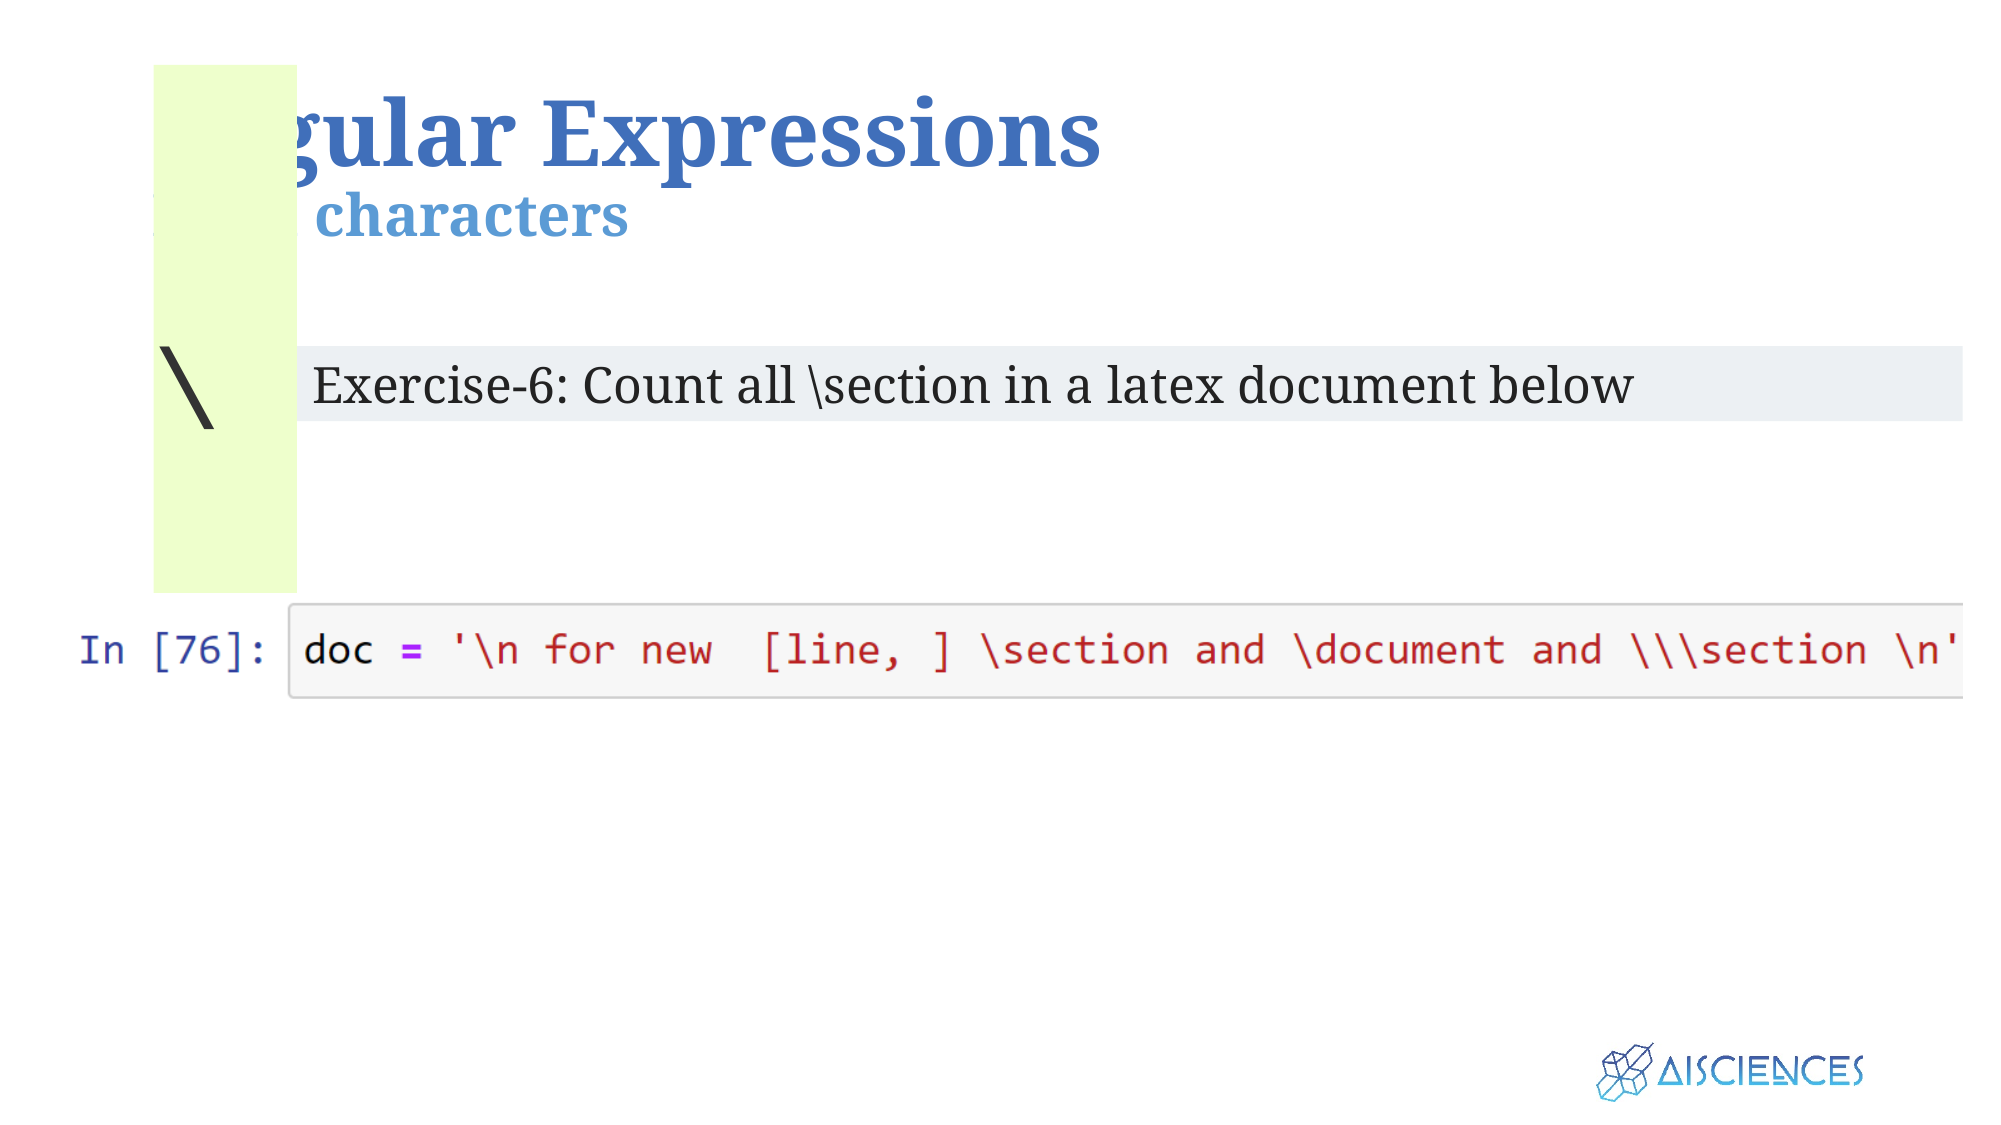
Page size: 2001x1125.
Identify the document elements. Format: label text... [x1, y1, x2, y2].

list \ [153, 64, 297, 593]
picture [1596, 1042, 1863, 1102]
title Regular Expressions Meta characters [137, 59, 1863, 278]
picture [69, 593, 1963, 704]
text_box Exercise-6: Count all \section in a latex document below [297, 346, 1963, 422]
